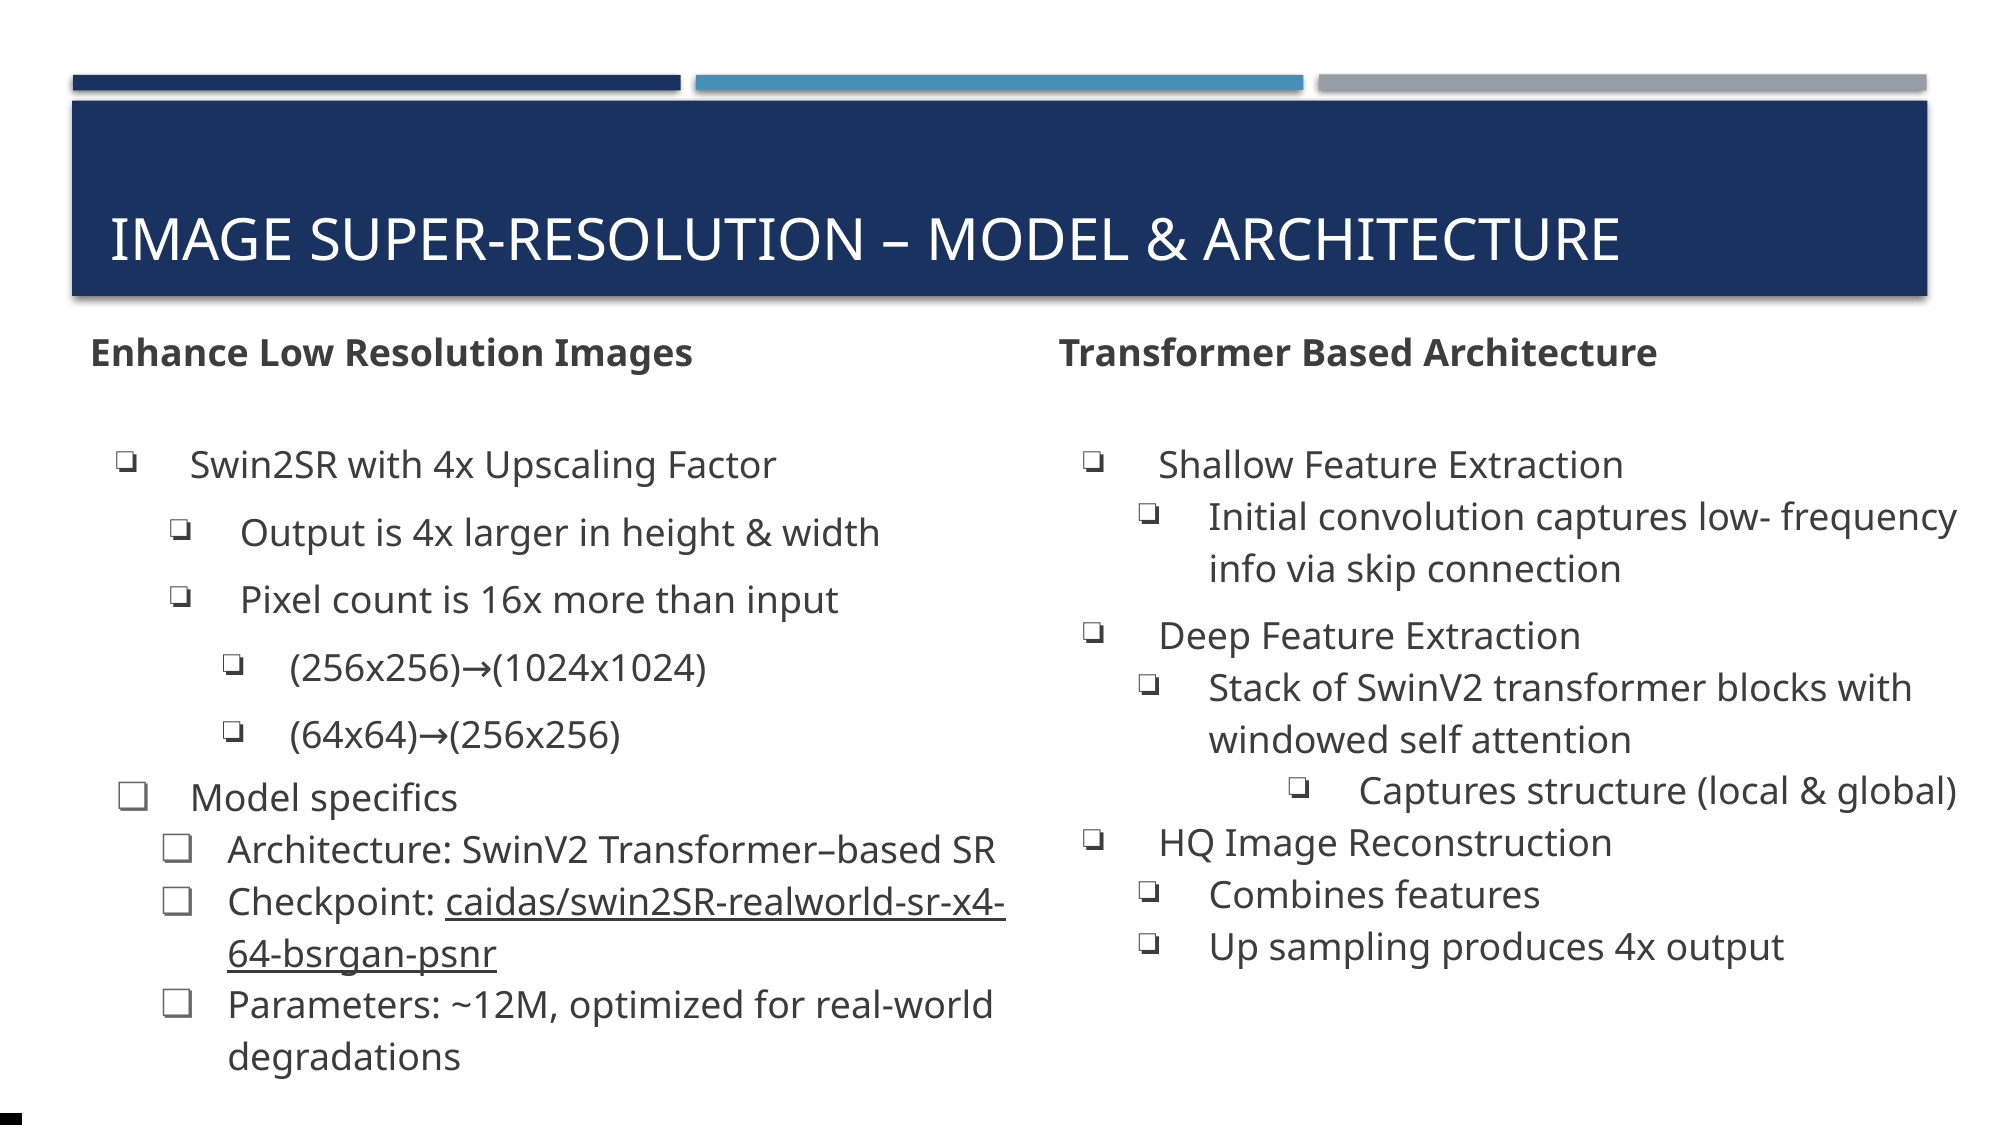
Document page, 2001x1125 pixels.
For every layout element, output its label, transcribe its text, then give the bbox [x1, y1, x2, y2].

text_box Transformer Based Architecture Shallow Feature Extraction Initial convolution captures low- frequency info via skip connection Deep Feature Extraction Stack of SwinV2 transformer blocks with windowed self attention Captures structure (local & global) HQ Image Reconstruction Combines features Up sampling produces 4x output [1043, 321, 1988, 976]
text_box Model specifics Architecture: SwinV2 Transformer–based SR Checkpoint: caidas/swin2SR-realworld-sr-x4-64-bsrgan-psnr Parameters: ~12M, optimized for real‑world degradations [75, 760, 1075, 1086]
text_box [0, 1111, 23, 1125]
text_box Enhance Low Resolution Images Swin2SR with 4x Upscaling Factor Output is 4x larger in height & width Pixel count is 16x more than input (256x256)→(1024x1024) (64x64)→(256x256) [75, 321, 1043, 760]
title Image Super-Resolution – Model & architecture [95, 115, 1905, 282]
